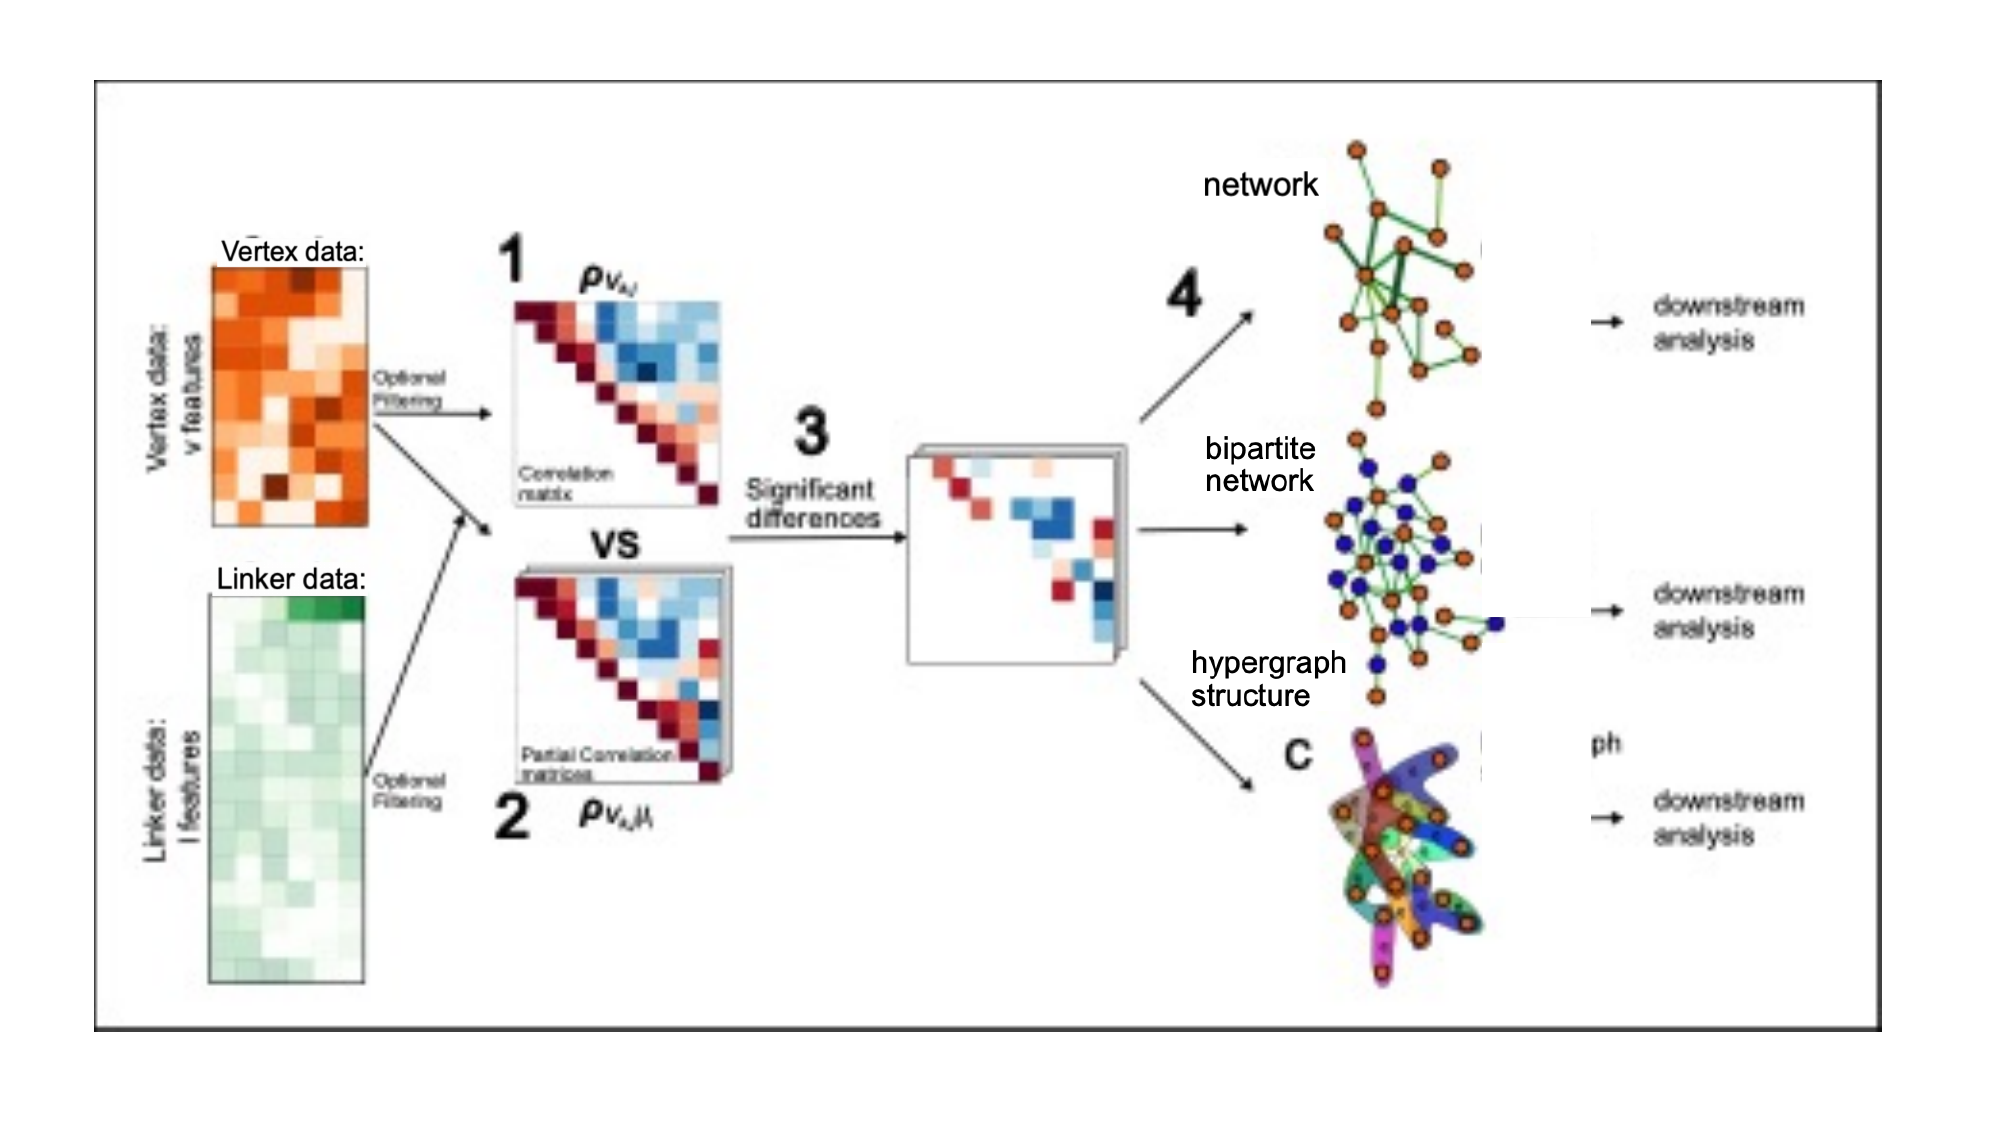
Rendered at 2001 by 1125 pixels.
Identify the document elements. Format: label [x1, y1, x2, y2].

picture [94, 80, 1882, 1032]
